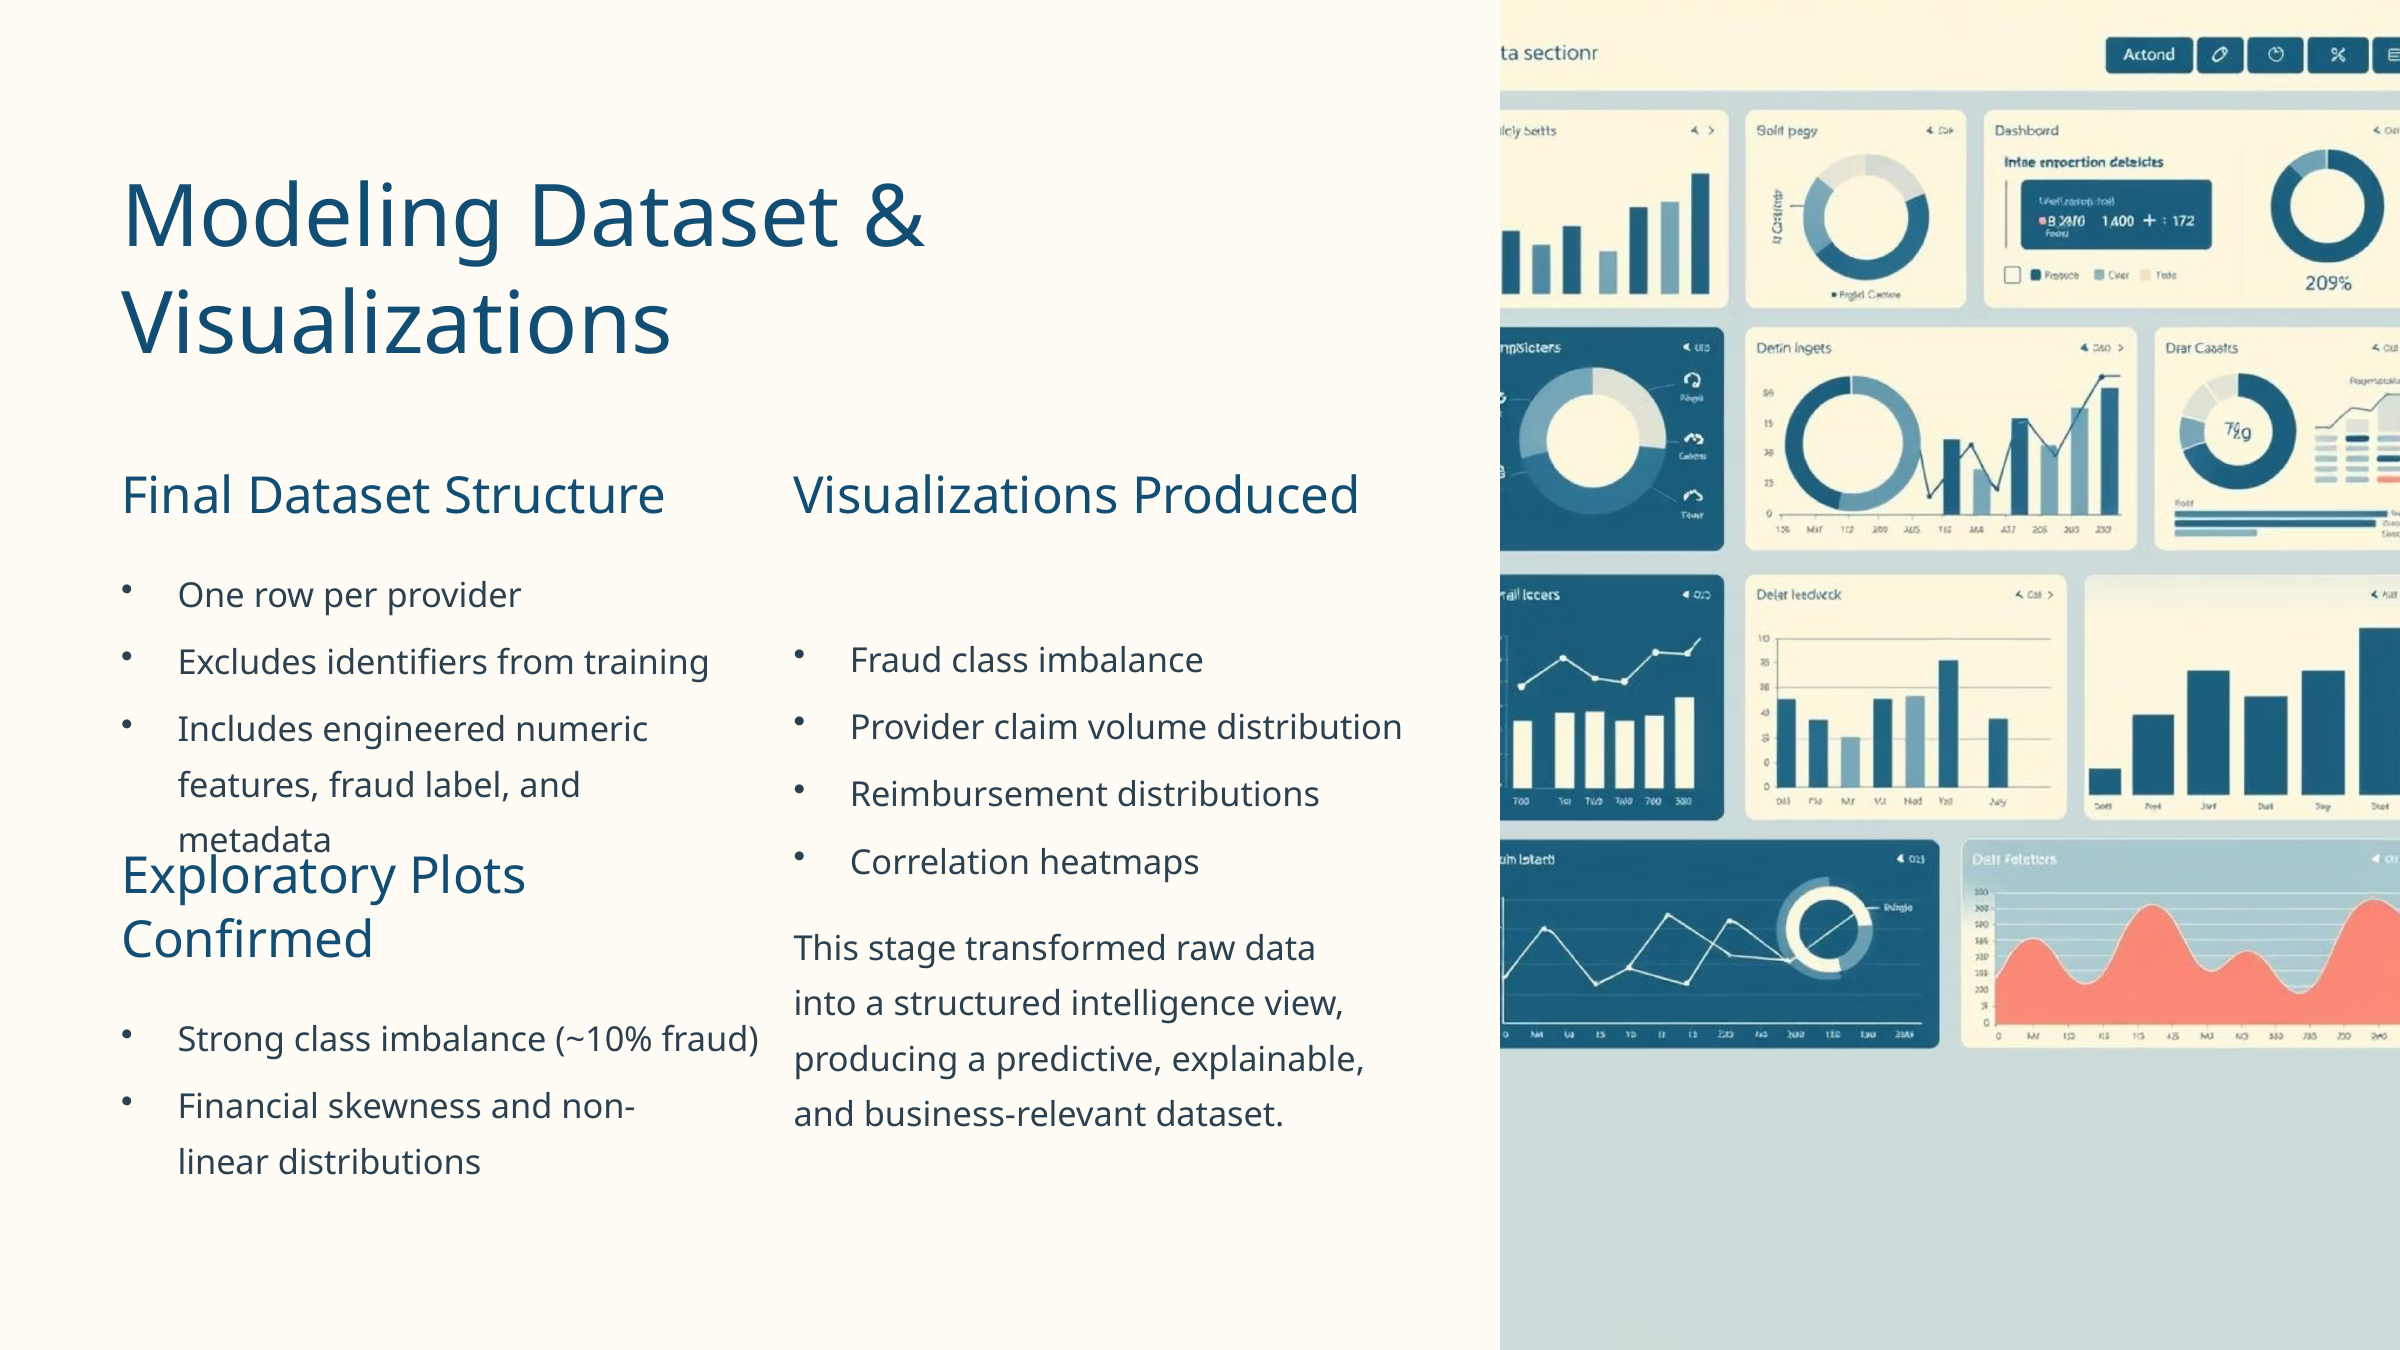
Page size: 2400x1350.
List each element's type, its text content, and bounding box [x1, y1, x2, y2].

text_box Strong class imbalance (~10% fraud) [121, 1003, 708, 1059]
text_box Includes engineered numeric features, fraud label, and metadata [121, 693, 708, 805]
text_box Provider claim volume distribution [793, 691, 1381, 747]
text_box Visualizations Produced [793, 459, 1381, 589]
text_box Final Dataset Structure [121, 459, 697, 524]
text_box Financial skewness and non-linear distributions [121, 1070, 708, 1182]
text_box Exploratory Plots Confirmed [121, 838, 708, 969]
text_box Correlation heatmaps [793, 825, 1381, 882]
text_box Excludes identifiers from training [121, 626, 708, 682]
picture [1499, 0, 2400, 1350]
text_box Modeling Dataset & Visualizations [121, 156, 1379, 373]
text_box Reimbursement distributions [793, 758, 1381, 814]
text_box This stage transformed raw data into a structured intelligence view, producing a predictive, explainable, and business-relevant dataset. [793, 912, 1381, 1134]
text_box Fraud class imbalance [793, 623, 1381, 679]
text_box One row per provider [121, 558, 708, 615]
